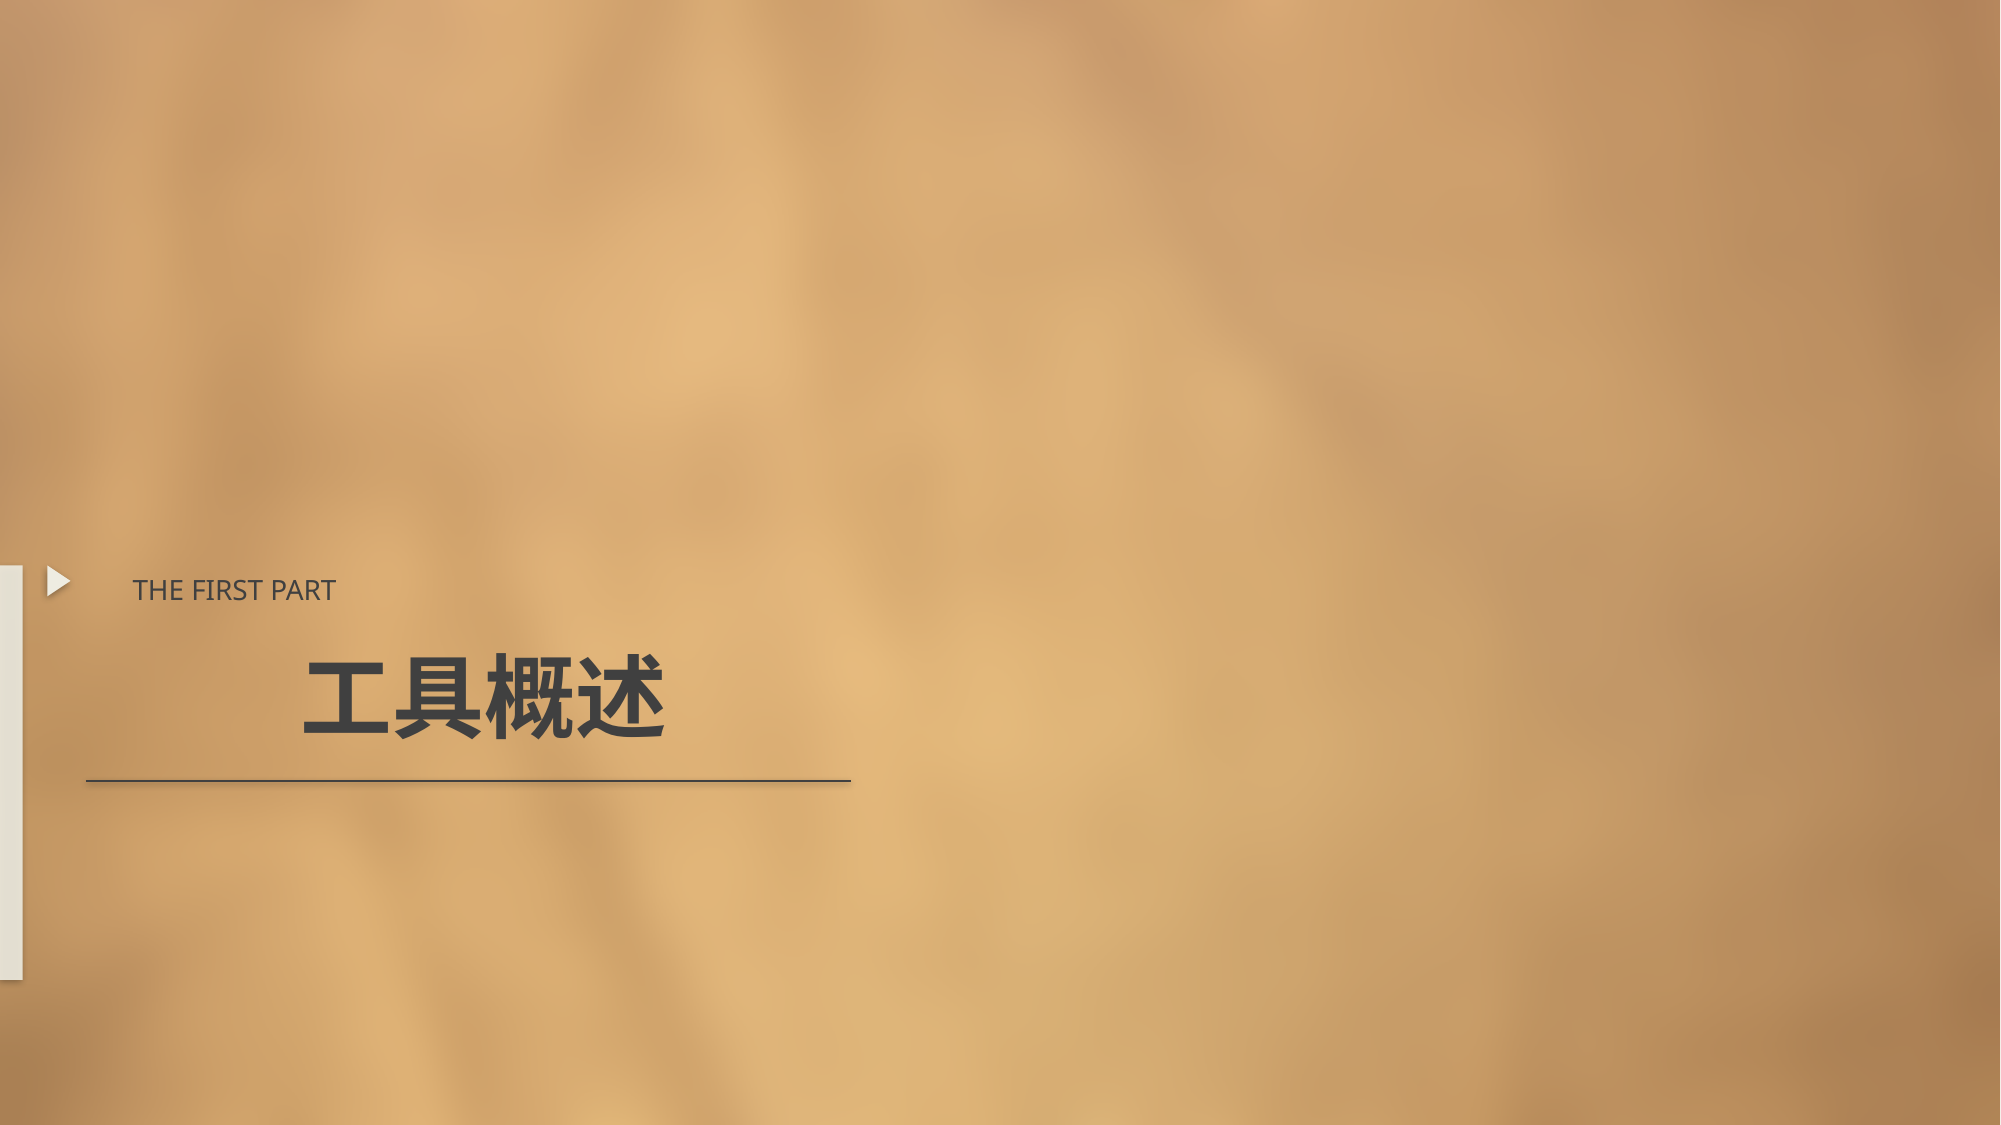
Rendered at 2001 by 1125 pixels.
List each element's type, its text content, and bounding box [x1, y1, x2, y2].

picture [0, 0, 2001, 1125]
list THE FIRST PART [117, 565, 851, 615]
list 工具概述 [117, 632, 851, 759]
